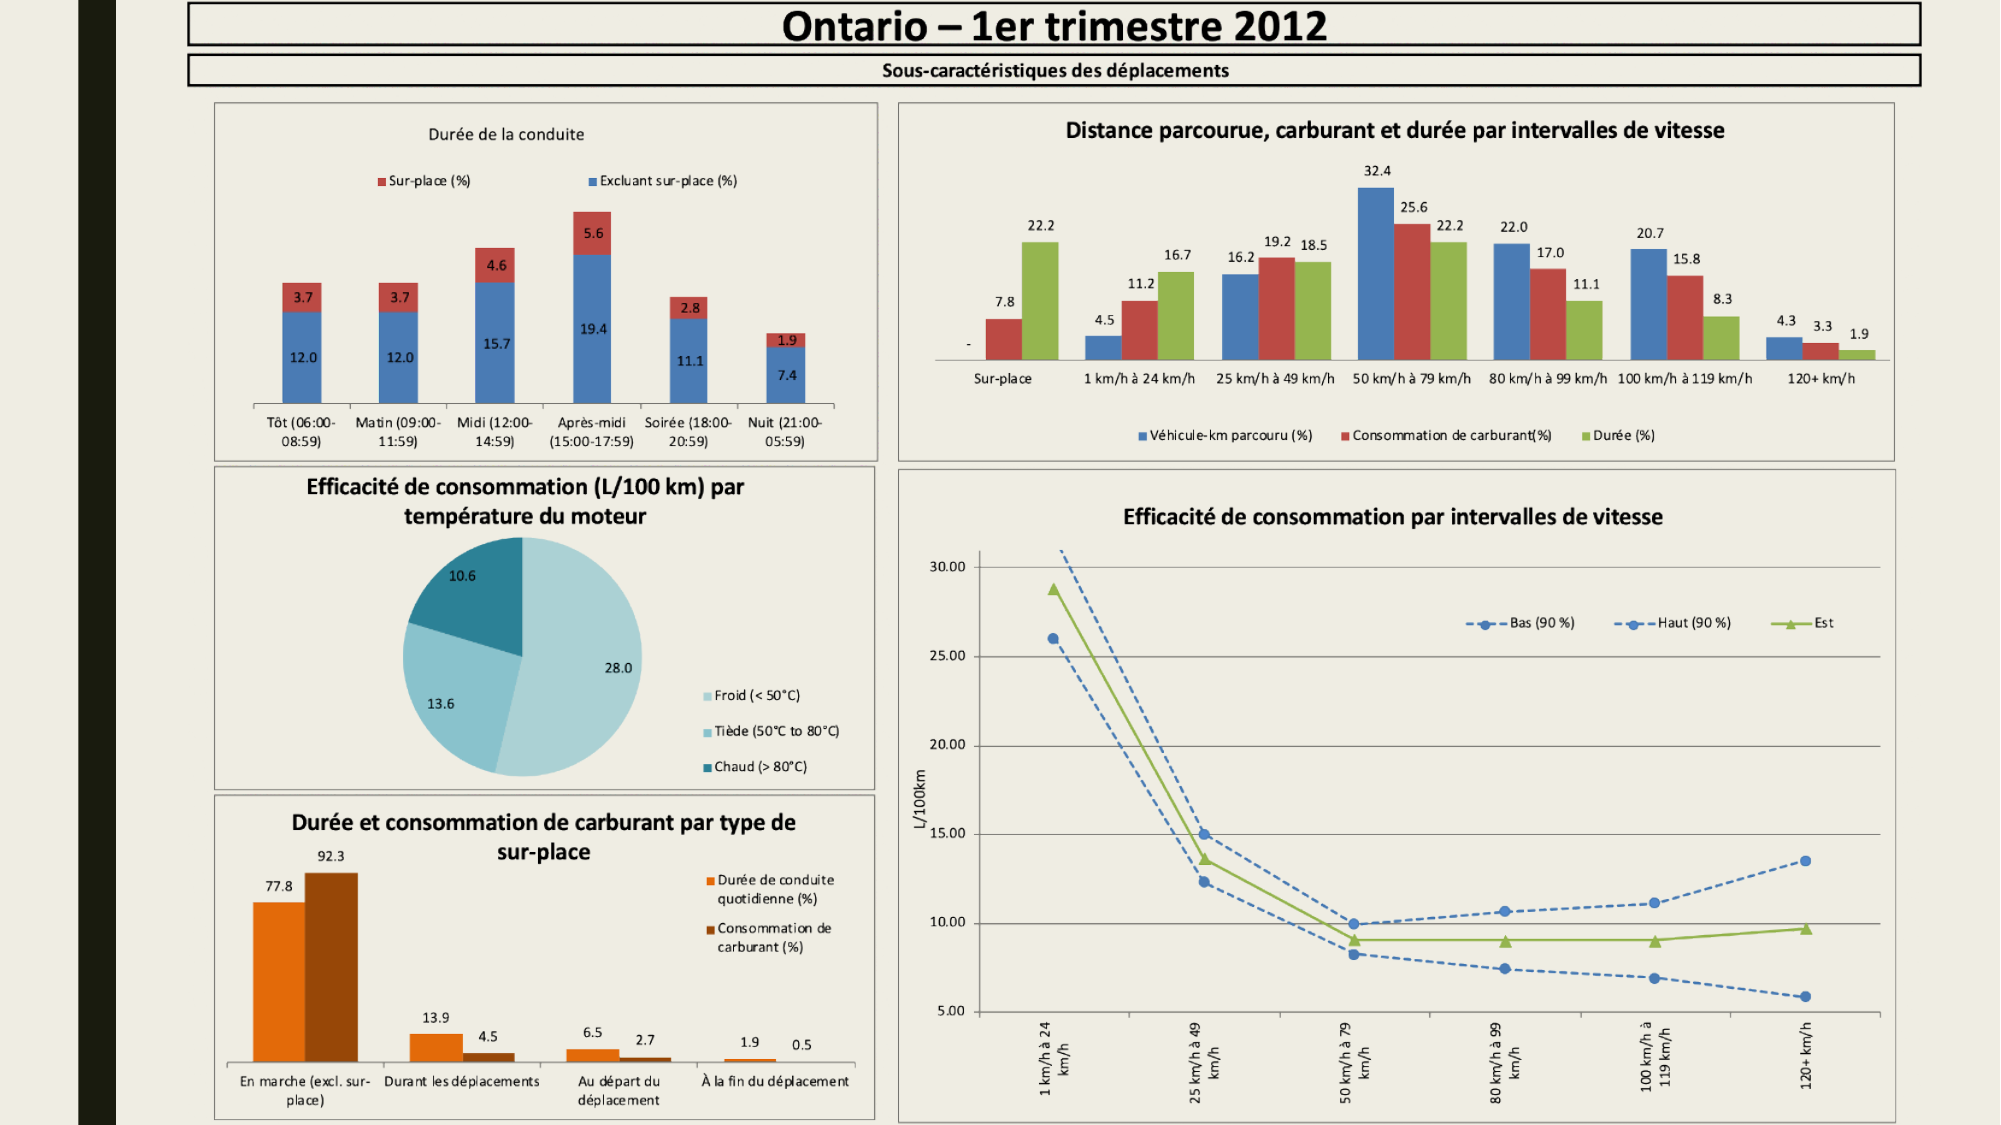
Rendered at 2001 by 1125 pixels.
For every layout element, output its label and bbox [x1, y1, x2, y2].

picture [185, 1, 1923, 1124]
